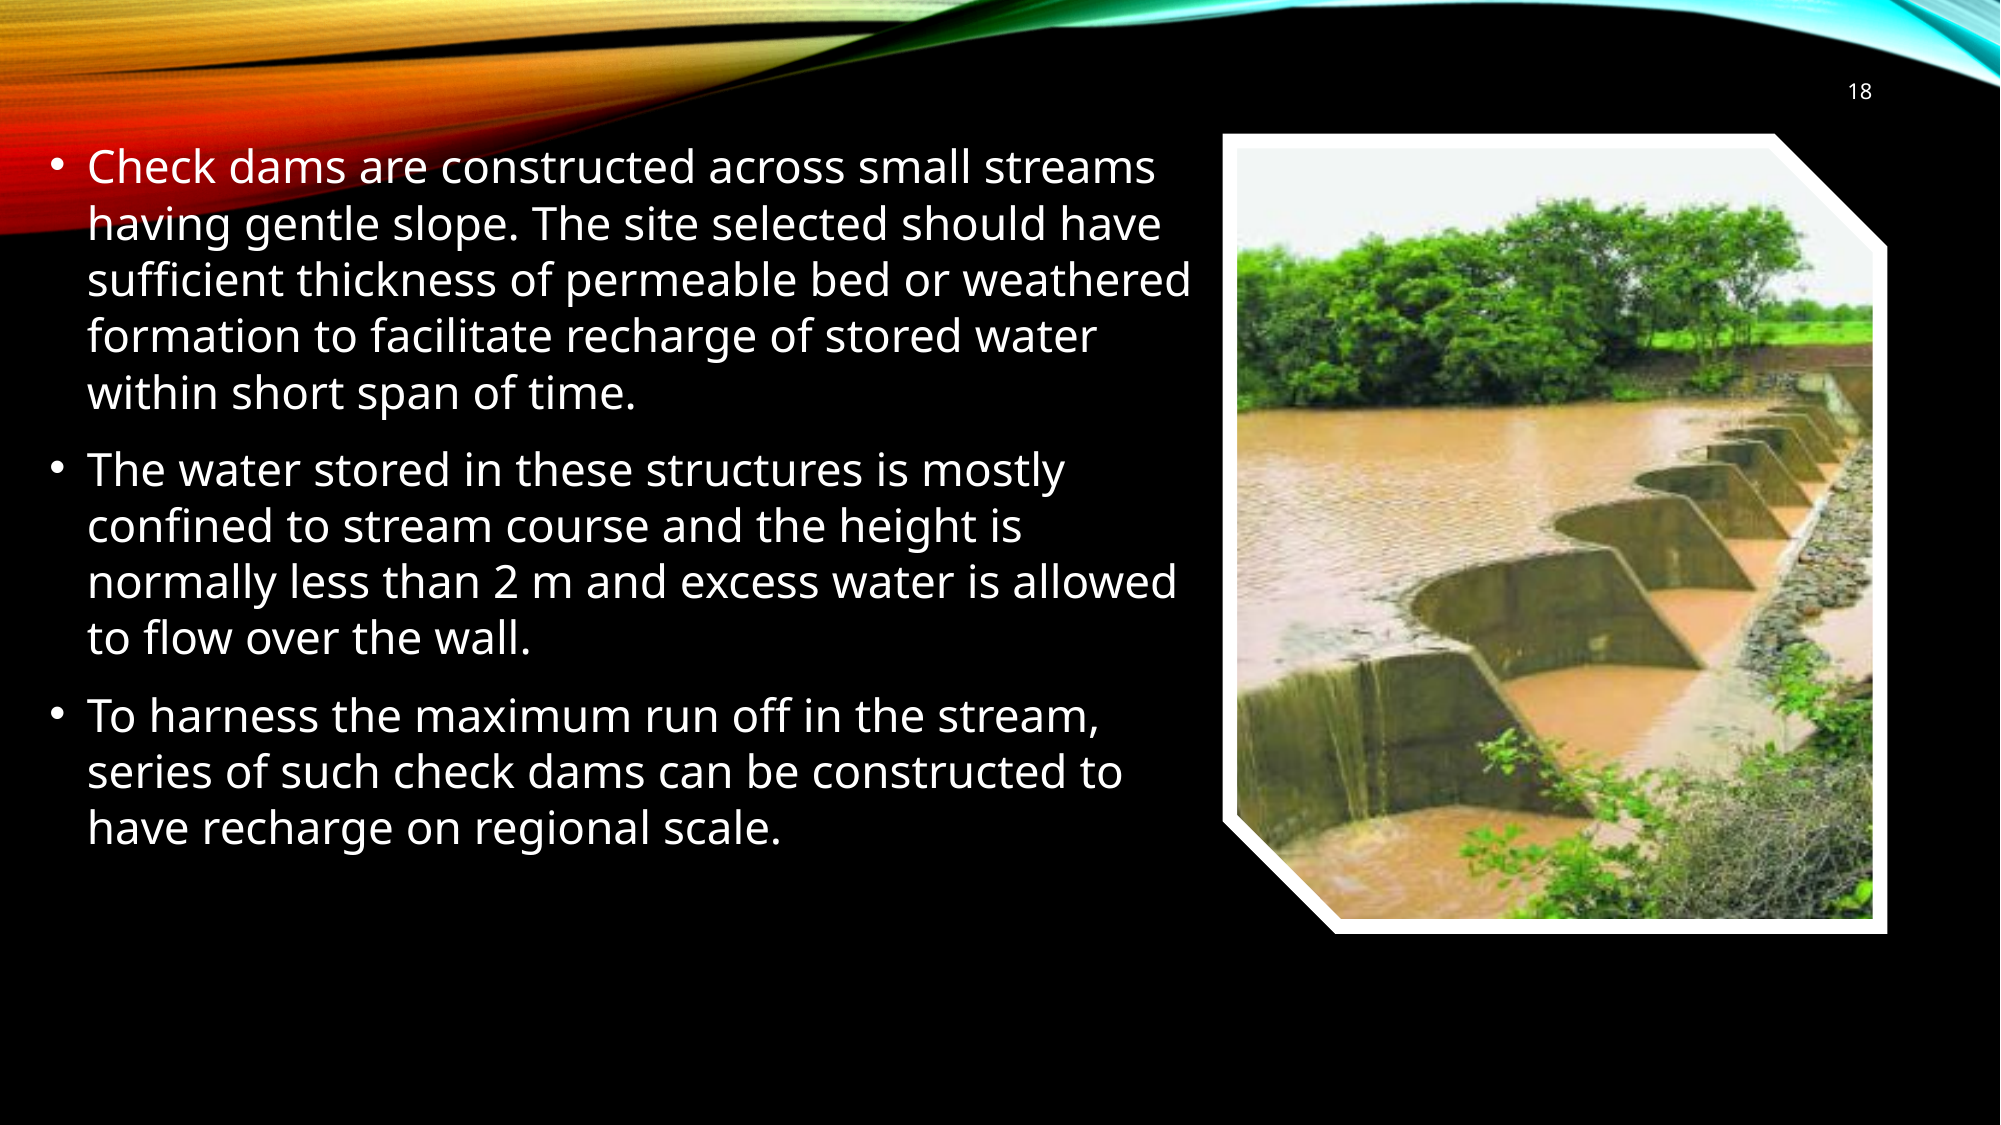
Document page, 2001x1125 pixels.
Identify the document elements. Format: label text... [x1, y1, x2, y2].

list Check dams are constructed across small streams having gentle slope. The site selected should have sufficient thickness of permeable bed or weathered formation to facilitate recharge of stored water within short span of time. The water stored in these structures is mostly confined to stream course and the height is normally less than 2 m and excess water is allowed to flow over the wall. To harness the maximum run off in the stream, series of such check dams can be constructed to have recharge on regional scale. [34, 131, 1230, 1125]
slide_number 18 [1437, 62, 1888, 123]
picture [0, 0, 2000, 927]
